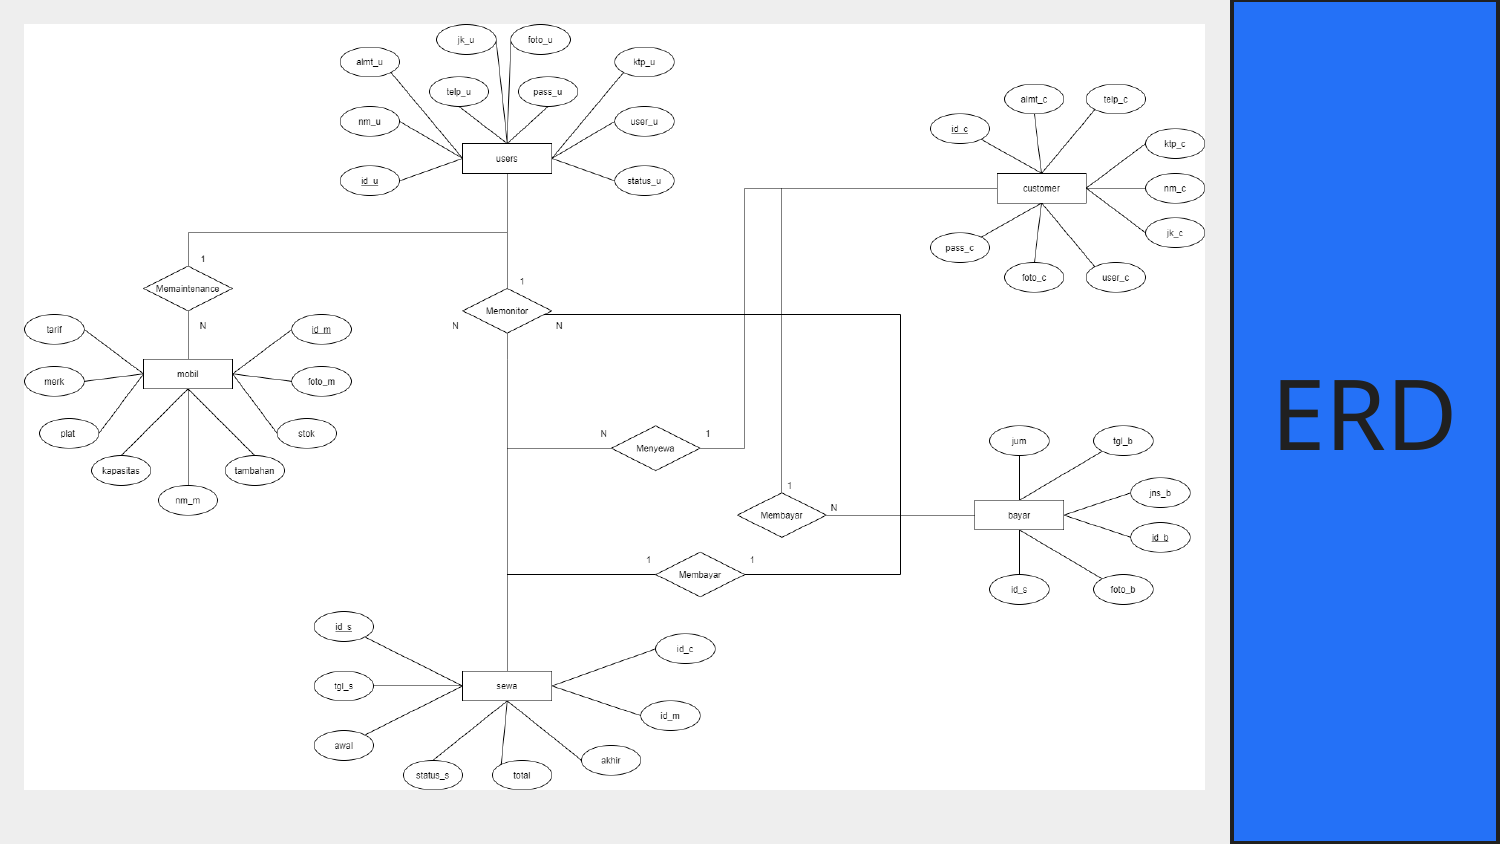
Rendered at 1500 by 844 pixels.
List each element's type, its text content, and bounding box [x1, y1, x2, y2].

title ERD [1229, 0, 1500, 844]
picture [24, 24, 1205, 790]
